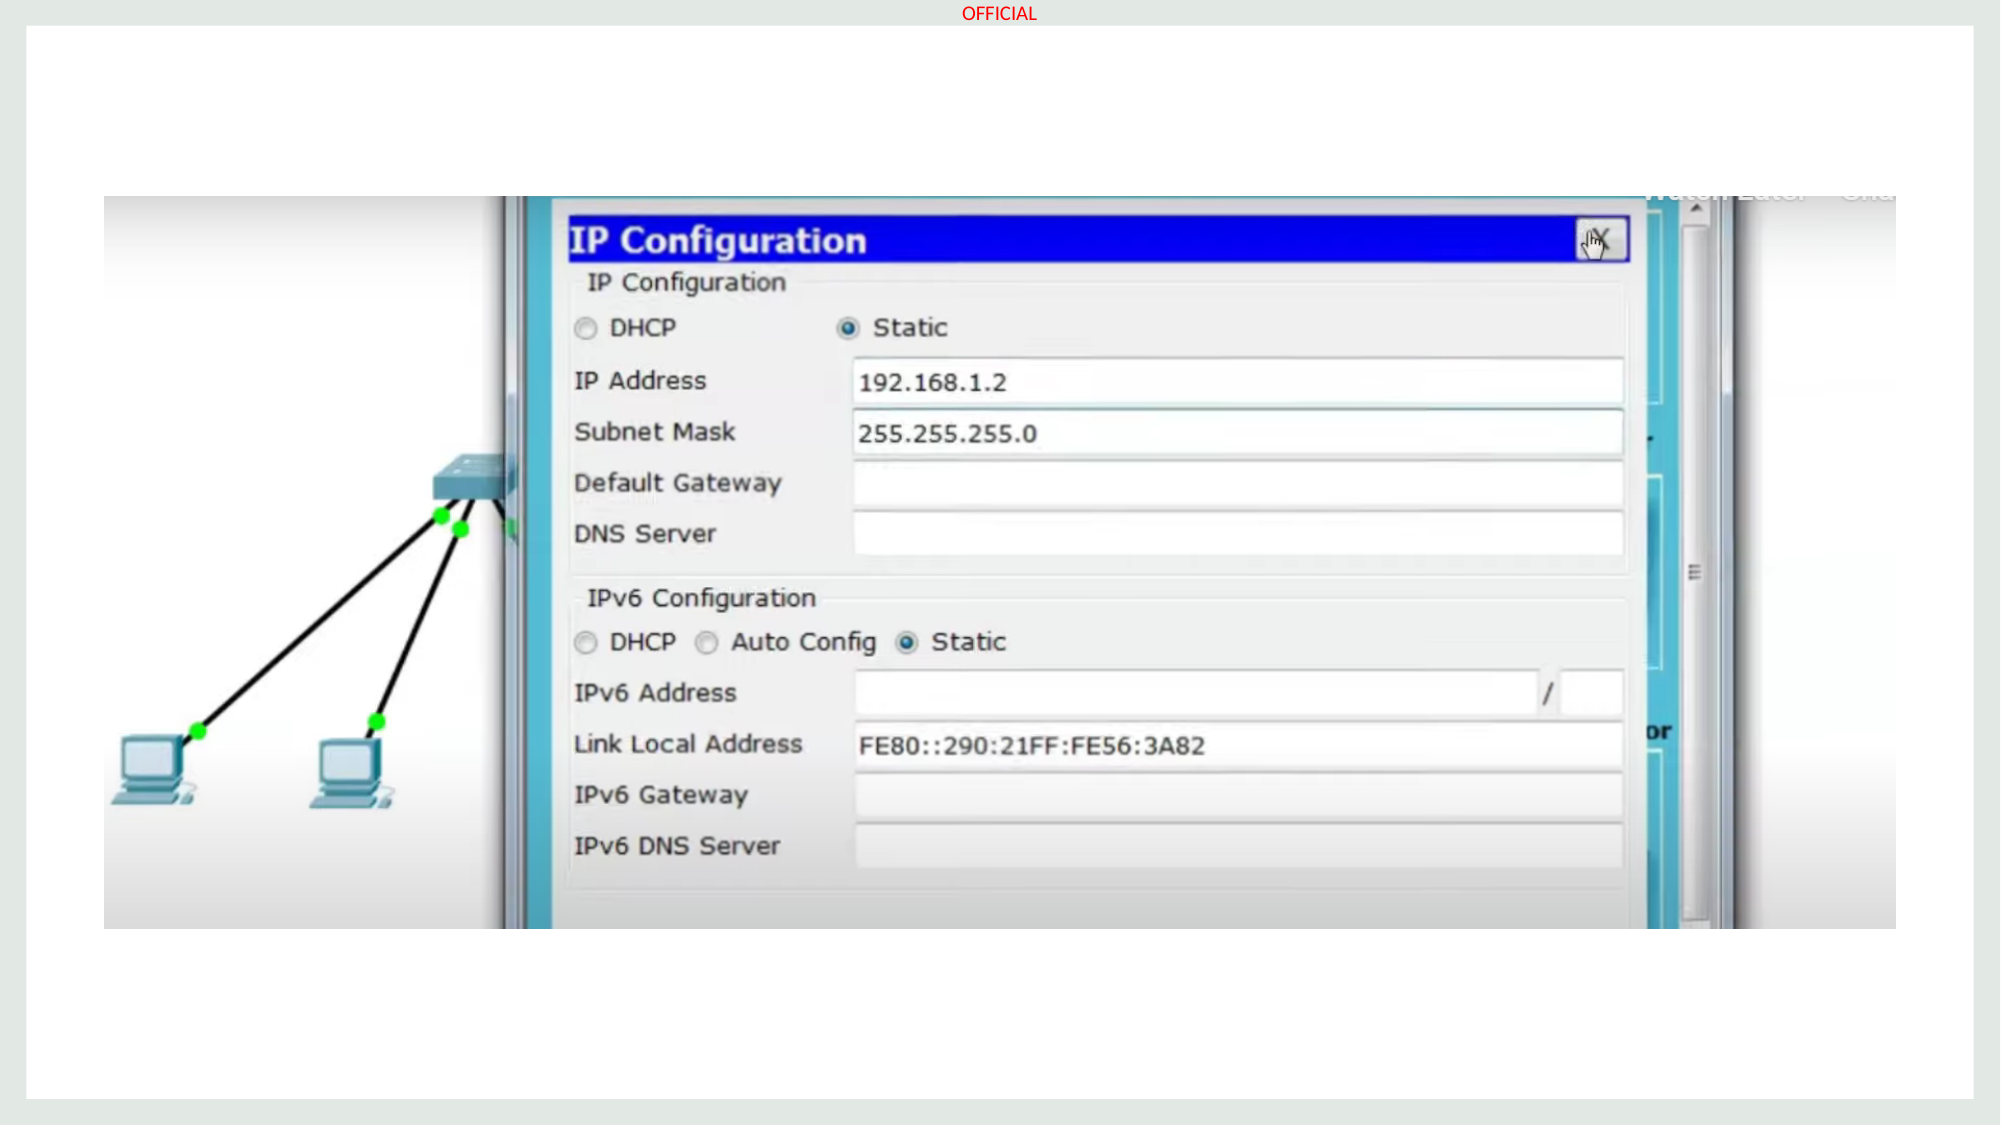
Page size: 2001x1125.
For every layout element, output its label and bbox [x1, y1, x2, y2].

picture [104, 196, 1896, 929]
